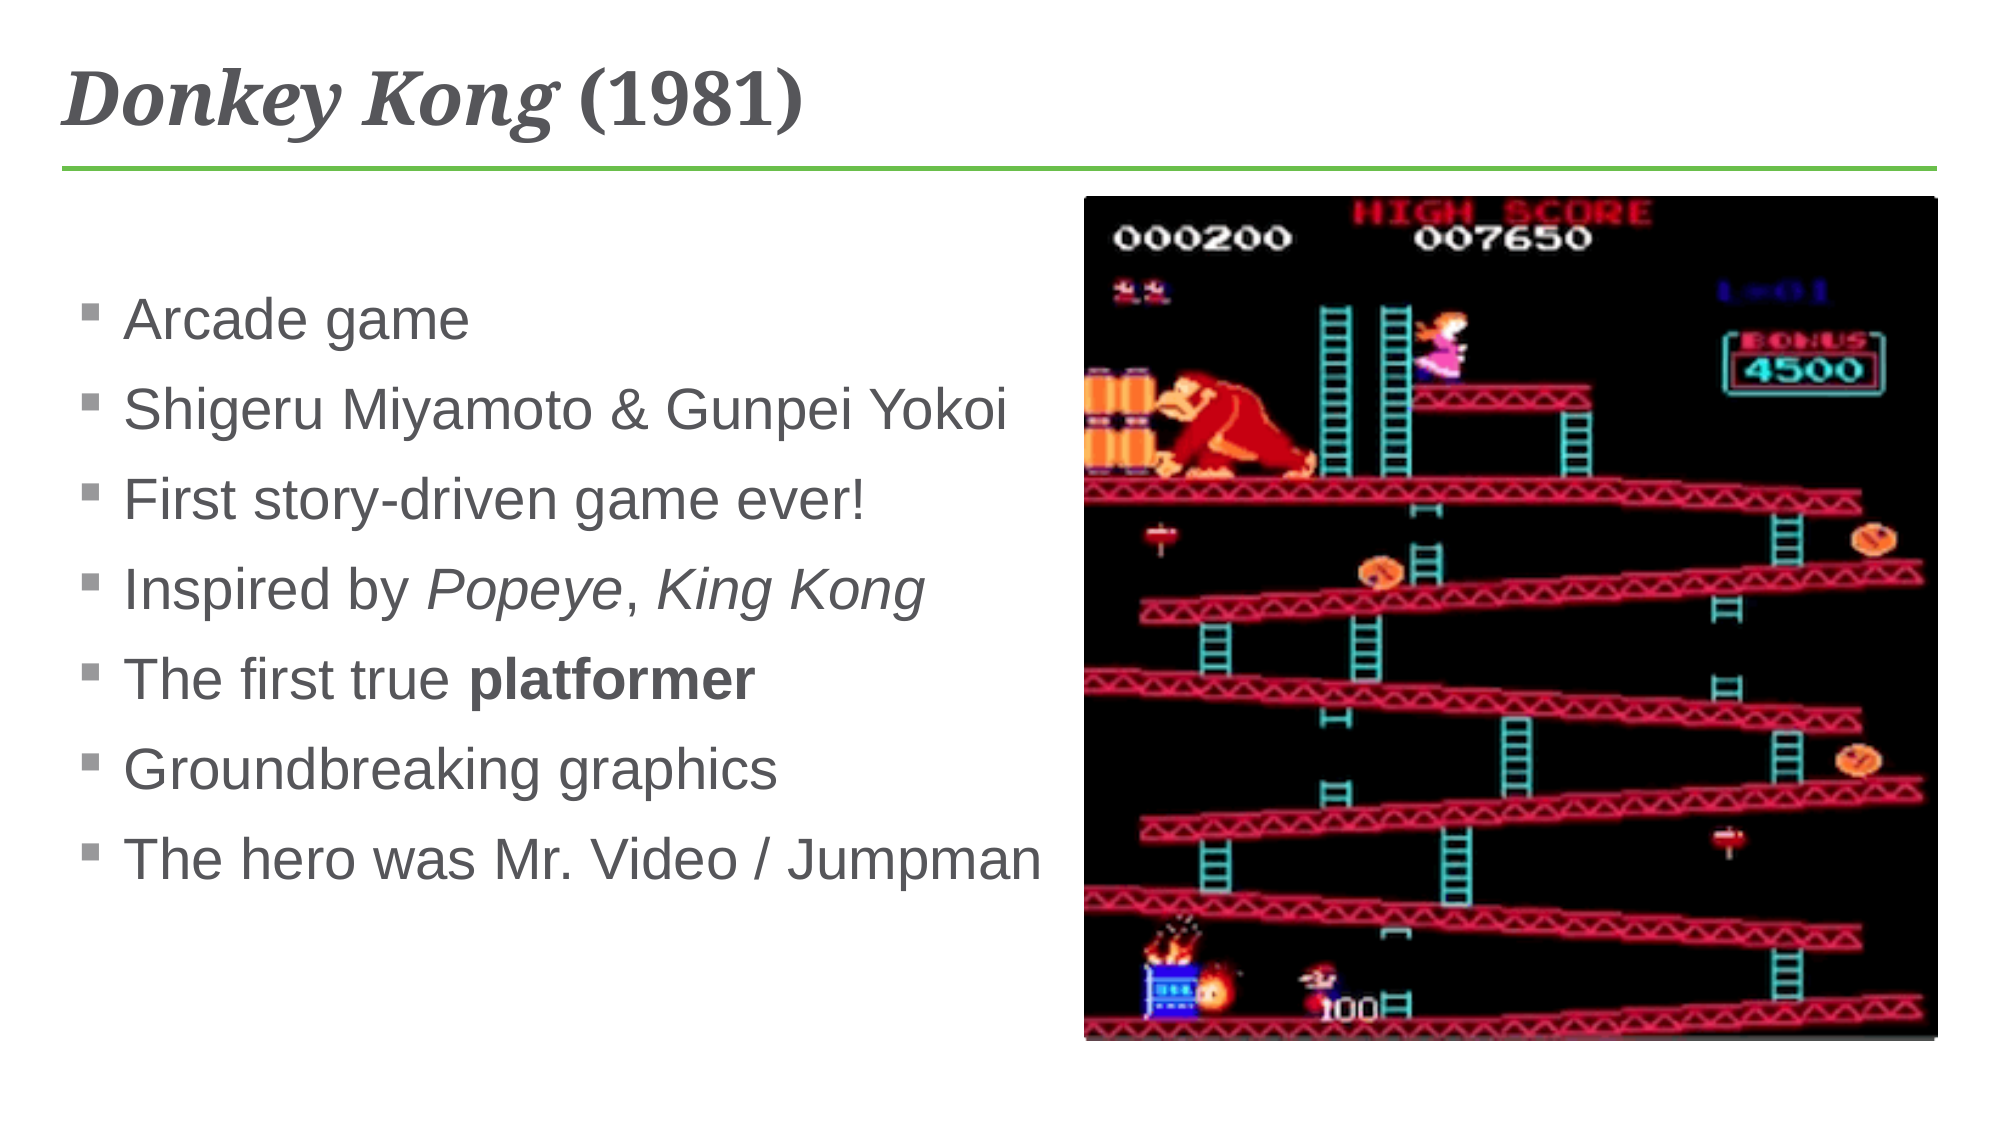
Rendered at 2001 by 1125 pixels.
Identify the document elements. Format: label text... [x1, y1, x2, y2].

title Donkey Kong (1981) [62, 37, 1938, 150]
picture [1083, 196, 1938, 1041]
list Arcade game Shigeru Miyamoto & Gunpei Yokoi First story-driven game ever! Inspired by Popeye, King Kong The first true platformer Groundbreaking graphics The hero was Mr. Video / Jumpman [67, 196, 1057, 1060]
